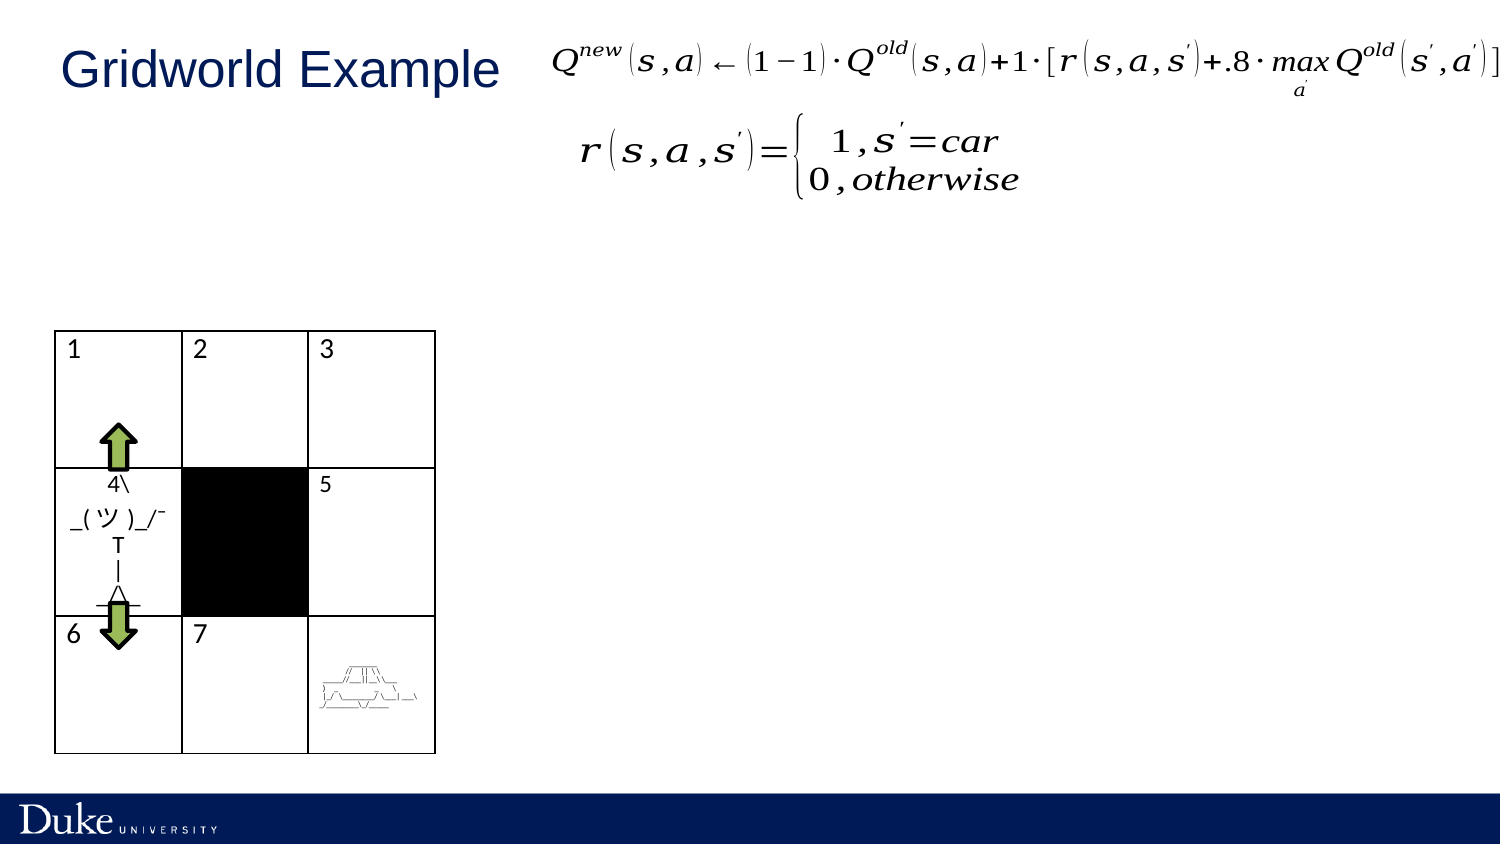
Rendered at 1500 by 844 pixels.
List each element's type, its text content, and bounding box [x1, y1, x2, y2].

table_header 1 [56, 332, 181, 467]
table_cell 4\_(ツ)_/¯ T | _/\_ [56, 469, 181, 615]
table_cell 7 [183, 617, 307, 753]
table_header 3 [309, 332, 434, 467]
table_cell 6 [56, 617, 181, 753]
text_box [99, 600, 138, 651]
table_cell 5 [309, 469, 434, 615]
text_box [99, 422, 138, 472]
text_box Gridworld Example [0, 34, 706, 105]
picture [0, 0, 1500, 844]
table_cell [183, 469, 307, 615]
table_cell _______ // || \ \ _____//___||__\ \___ ) _ _ \ |_/ \________/ \___| ___\_/________\_/_____ [309, 617, 434, 753]
table_header 2 [183, 332, 307, 467]
